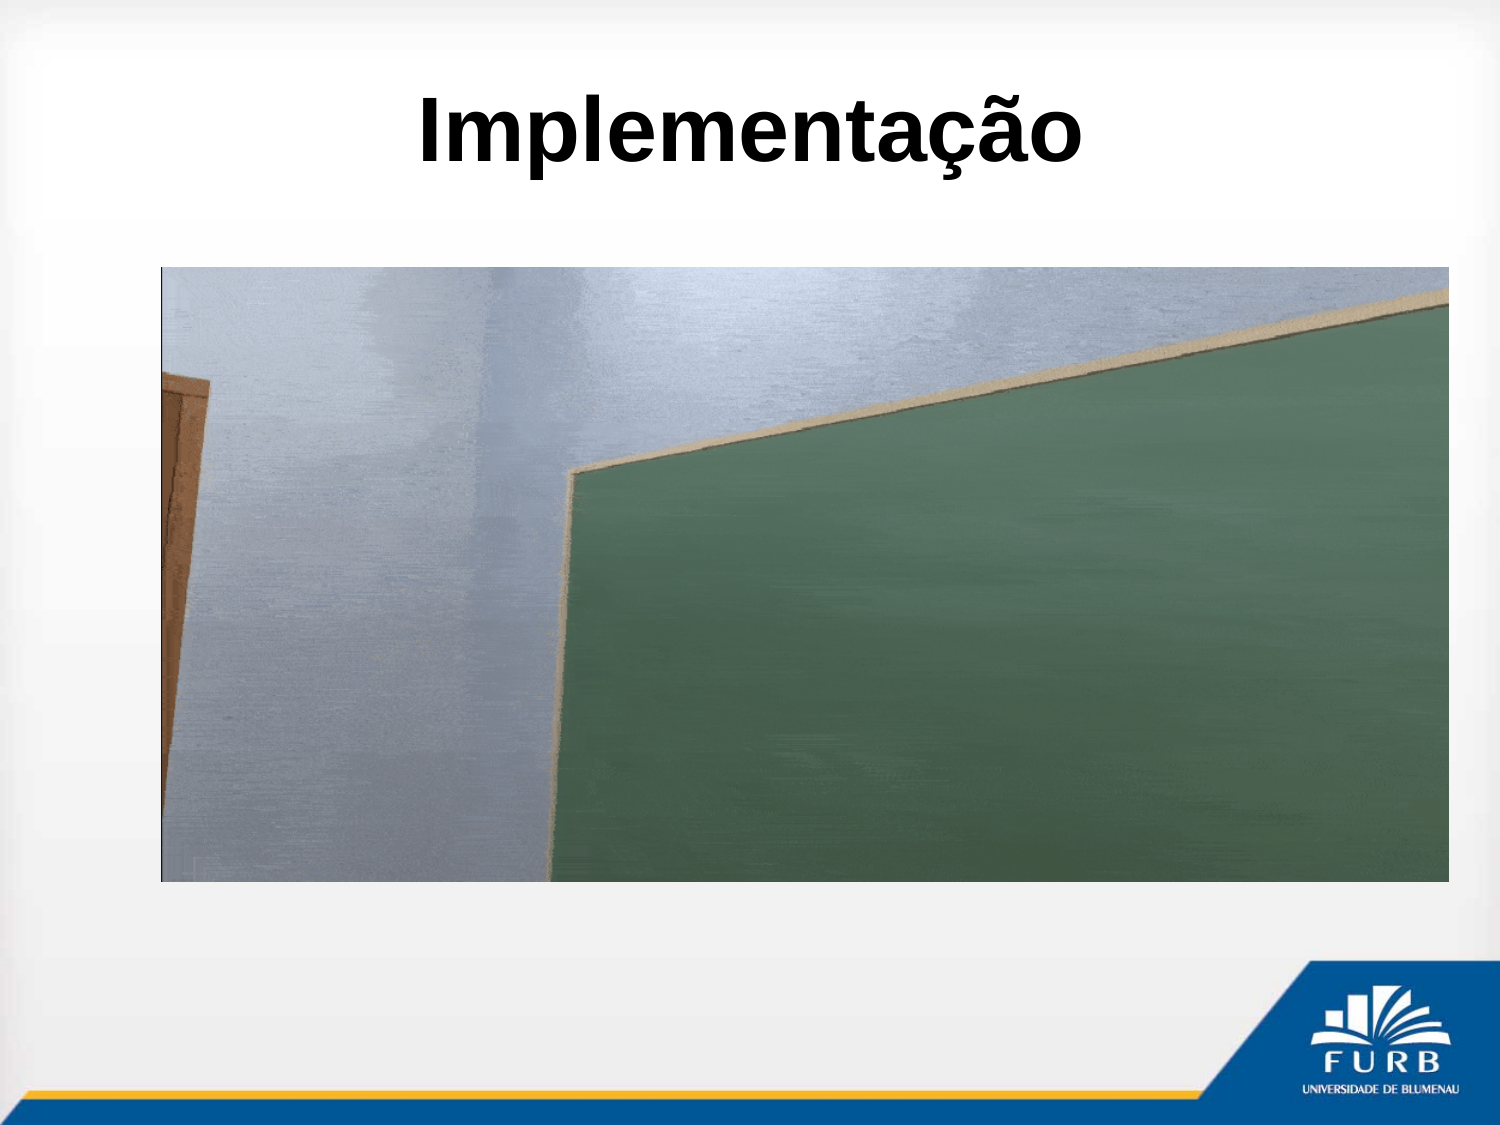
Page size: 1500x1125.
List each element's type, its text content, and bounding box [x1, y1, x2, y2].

title Implementação [76, 30, 1427, 219]
picture [0, 0, 1500, 1125]
